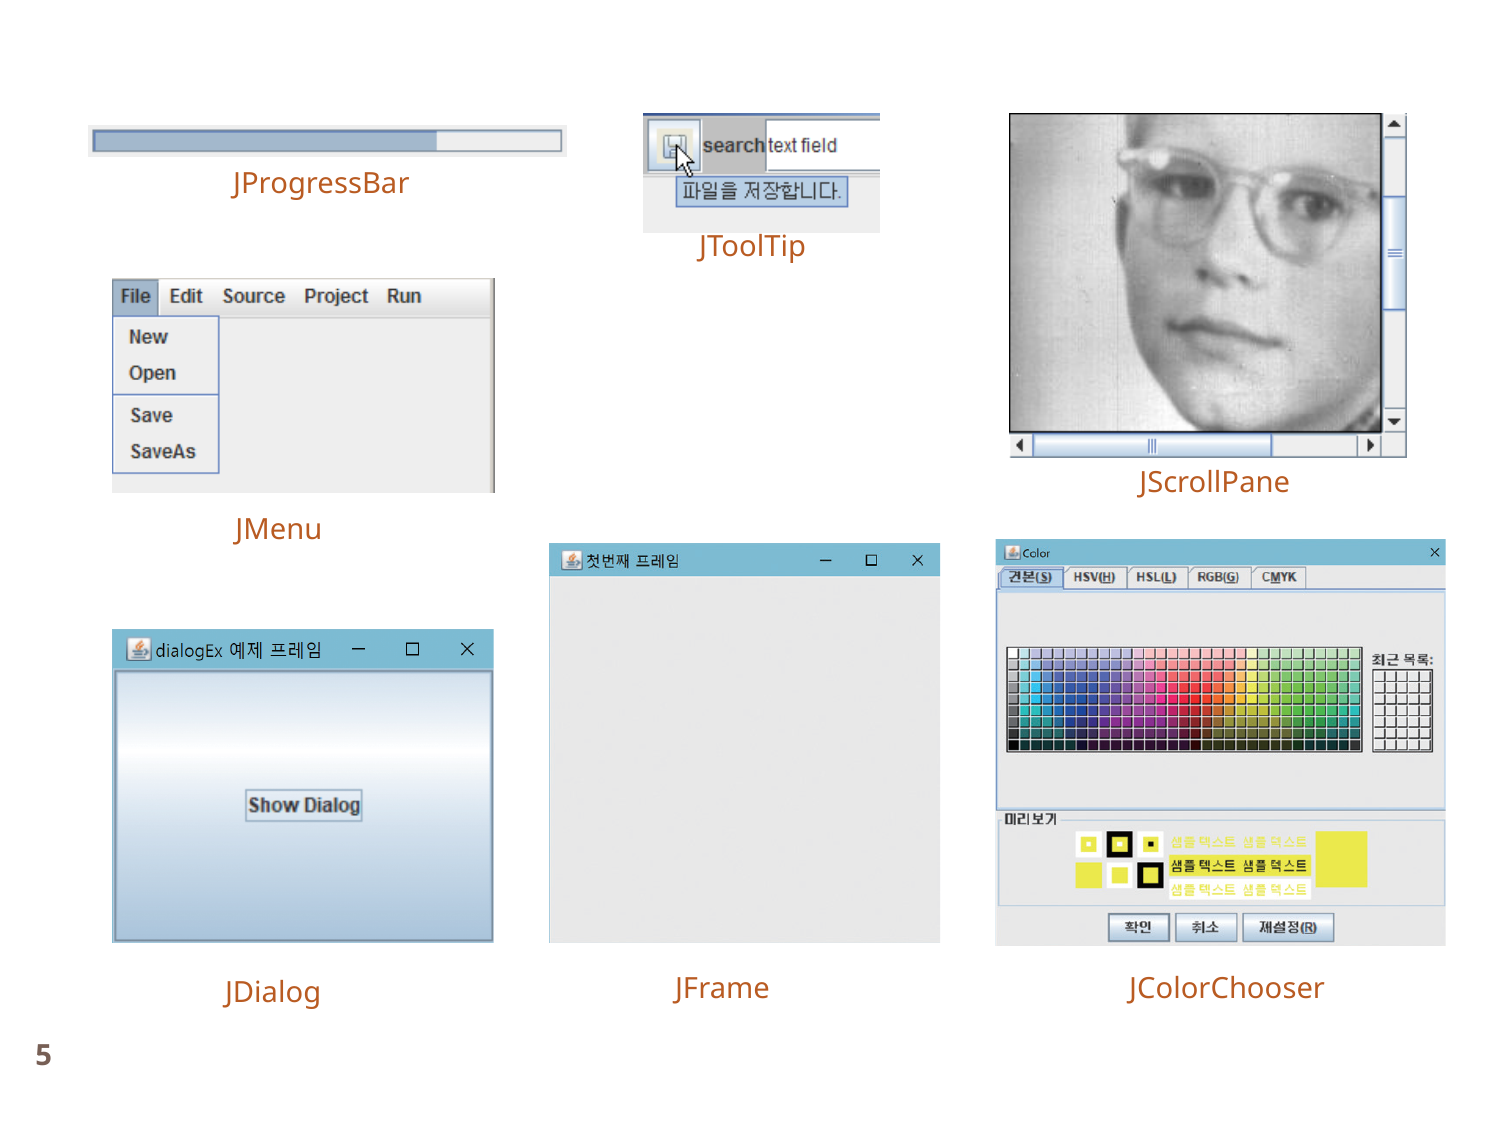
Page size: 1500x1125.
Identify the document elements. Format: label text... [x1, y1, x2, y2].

text_box JProgressBar [218, 167, 425, 207]
text_box JToolTip [684, 243, 822, 270]
picture [643, 113, 880, 233]
picture [548, 542, 941, 943]
picture [1009, 113, 1407, 458]
picture [111, 278, 496, 494]
picture [88, 125, 567, 157]
picture [111, 629, 494, 943]
text_box JColorChooser [1114, 962, 1341, 1012]
text_box JFrame [660, 962, 785, 1012]
text_box JScrollPane [1124, 468, 1306, 506]
text_box JMenu [220, 503, 338, 554]
picture [995, 539, 1447, 946]
slide_number 5 [0, 1025, 88, 1088]
text_box JDialog [210, 966, 337, 1016]
